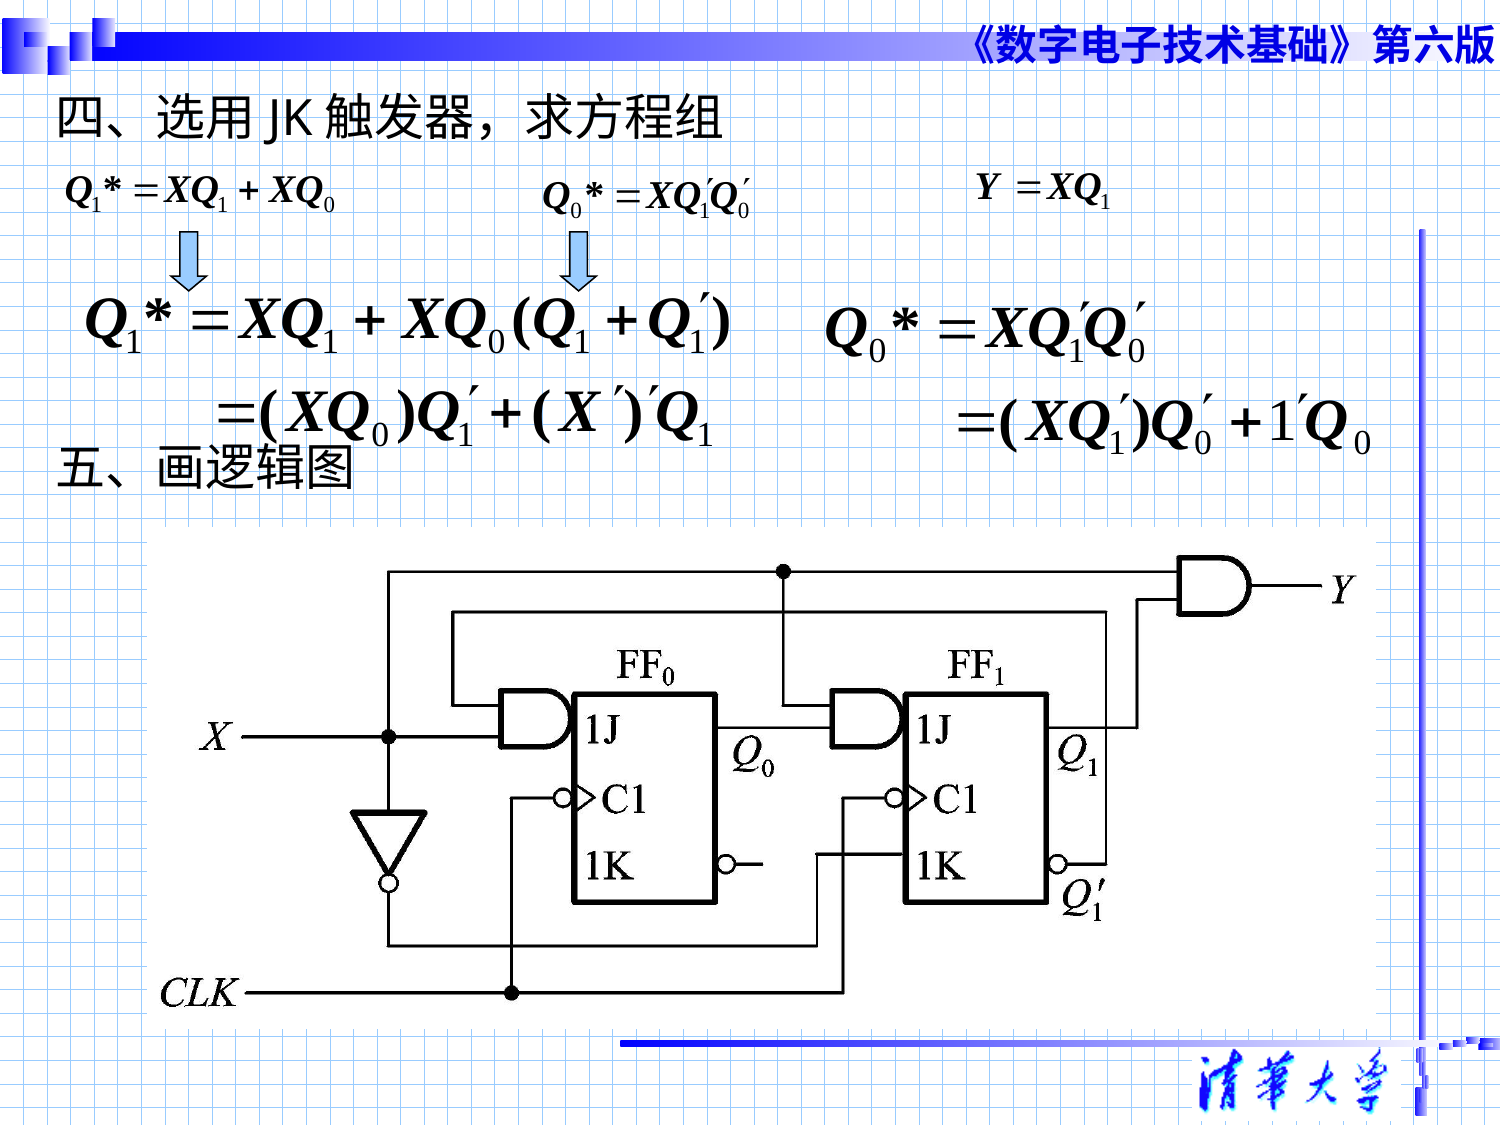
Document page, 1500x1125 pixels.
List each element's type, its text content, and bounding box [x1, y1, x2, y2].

picture [1192, 1046, 1401, 1121]
table_cell 1 [941, 32, 946, 61]
text_box 四、选用JK触发器，求方程组 五、画逻辑图 [41, 78, 1376, 605]
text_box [76, 278, 1500, 469]
text_box [569, 238, 588, 276]
picture [147, 526, 1377, 1029]
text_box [59, 160, 1117, 229]
text_box J=0 [858, 32, 862, 61]
table_cell X [774, 32, 778, 61]
text_box [179, 238, 198, 276]
